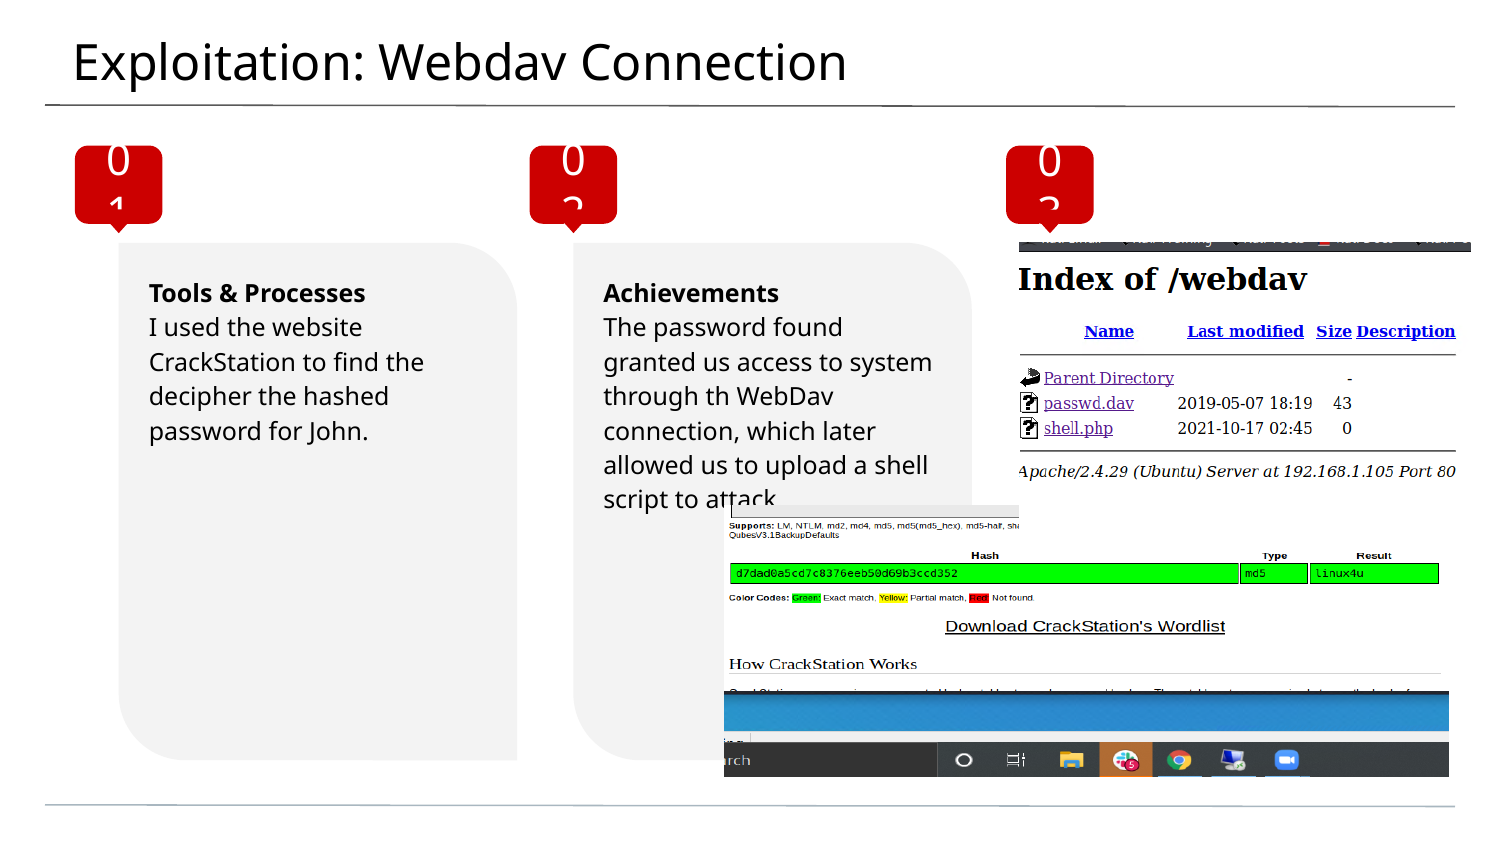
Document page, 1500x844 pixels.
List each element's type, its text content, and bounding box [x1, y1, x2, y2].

text_box Tools & Processes I used the website CrackStation to find the decipher the hashed password for John. [118, 242, 508, 761]
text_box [74, 145, 163, 234]
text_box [529, 145, 618, 234]
text_box [508, 275, 518, 761]
text_box Achievements The password found granted us access to system through th WebDav connection, which later allowed us to upload a shell script to attack. [573, 242, 972, 761]
picture [723, 242, 1471, 777]
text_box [1005, 145, 1094, 234]
title Exploitation: Webdav Connection [0, 0, 1500, 88]
